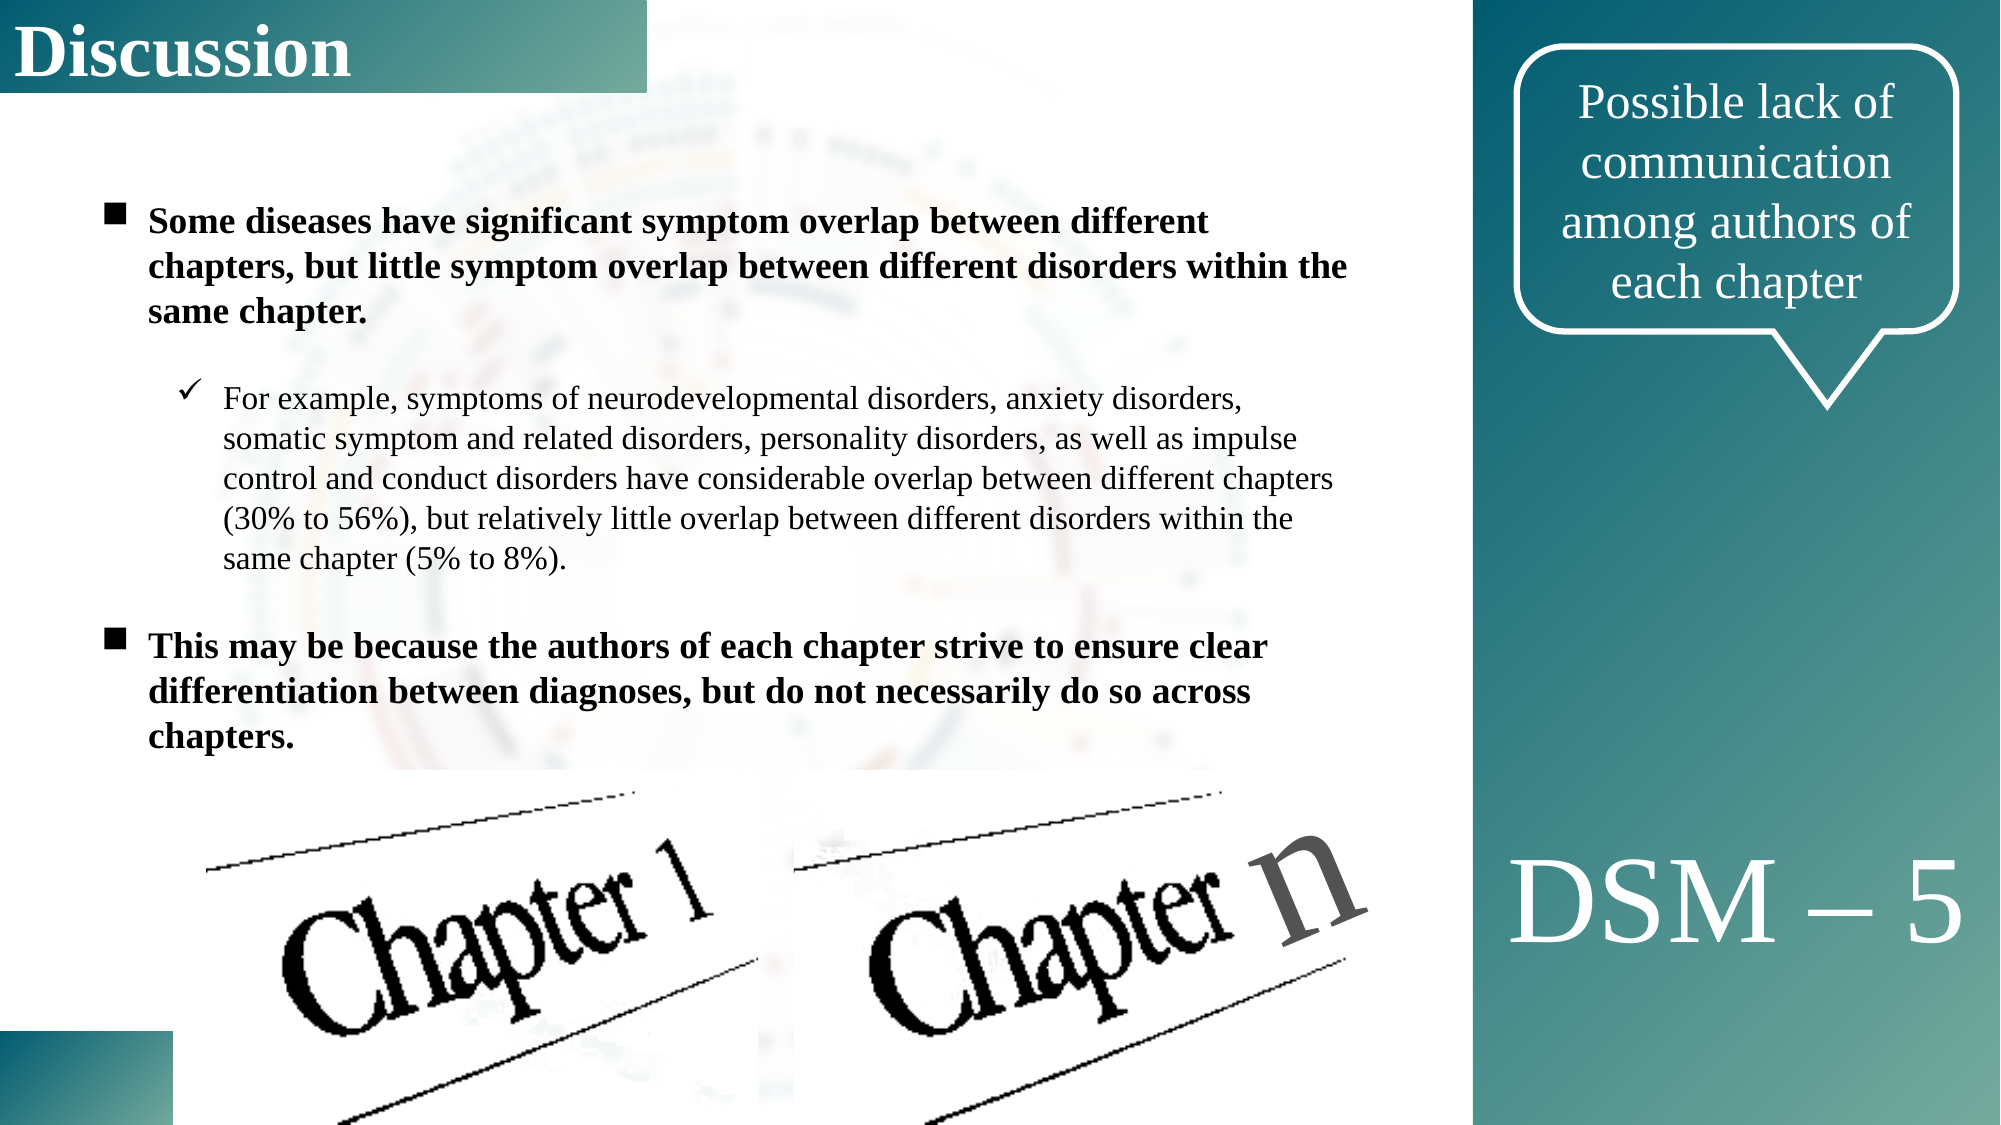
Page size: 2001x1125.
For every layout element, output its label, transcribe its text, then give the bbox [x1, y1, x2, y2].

text_box Some diseases have significant symptom overlap between different chapters, but little symptom overlap between different disorders within the same chapter. For example, symptoms of neurodevelopmental disorders, anxiety disorders, somatic symptom and related disorders, personality disorders, as well as impulse control and conduct disorders have considerable overlap between different chapters (30% to 56%), but relatively little overlap between different disorders within the same chapter (5% to 8%). This may be because the authors of each chapter strive to ensure clear differentiation between diagnoses, but do not necessarily do so across chapters. [86, 188, 1366, 764]
text_box DSM – 5 [1472, 0, 2000, 1125]
text_box Possible lack of communication among authors of each chapter [1515, 45, 1958, 408]
text_box [0, 1031, 174, 1125]
text_box Discussion [0, 0, 647, 94]
picture [0, 0, 1472, 1125]
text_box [793, 743, 1346, 1125]
